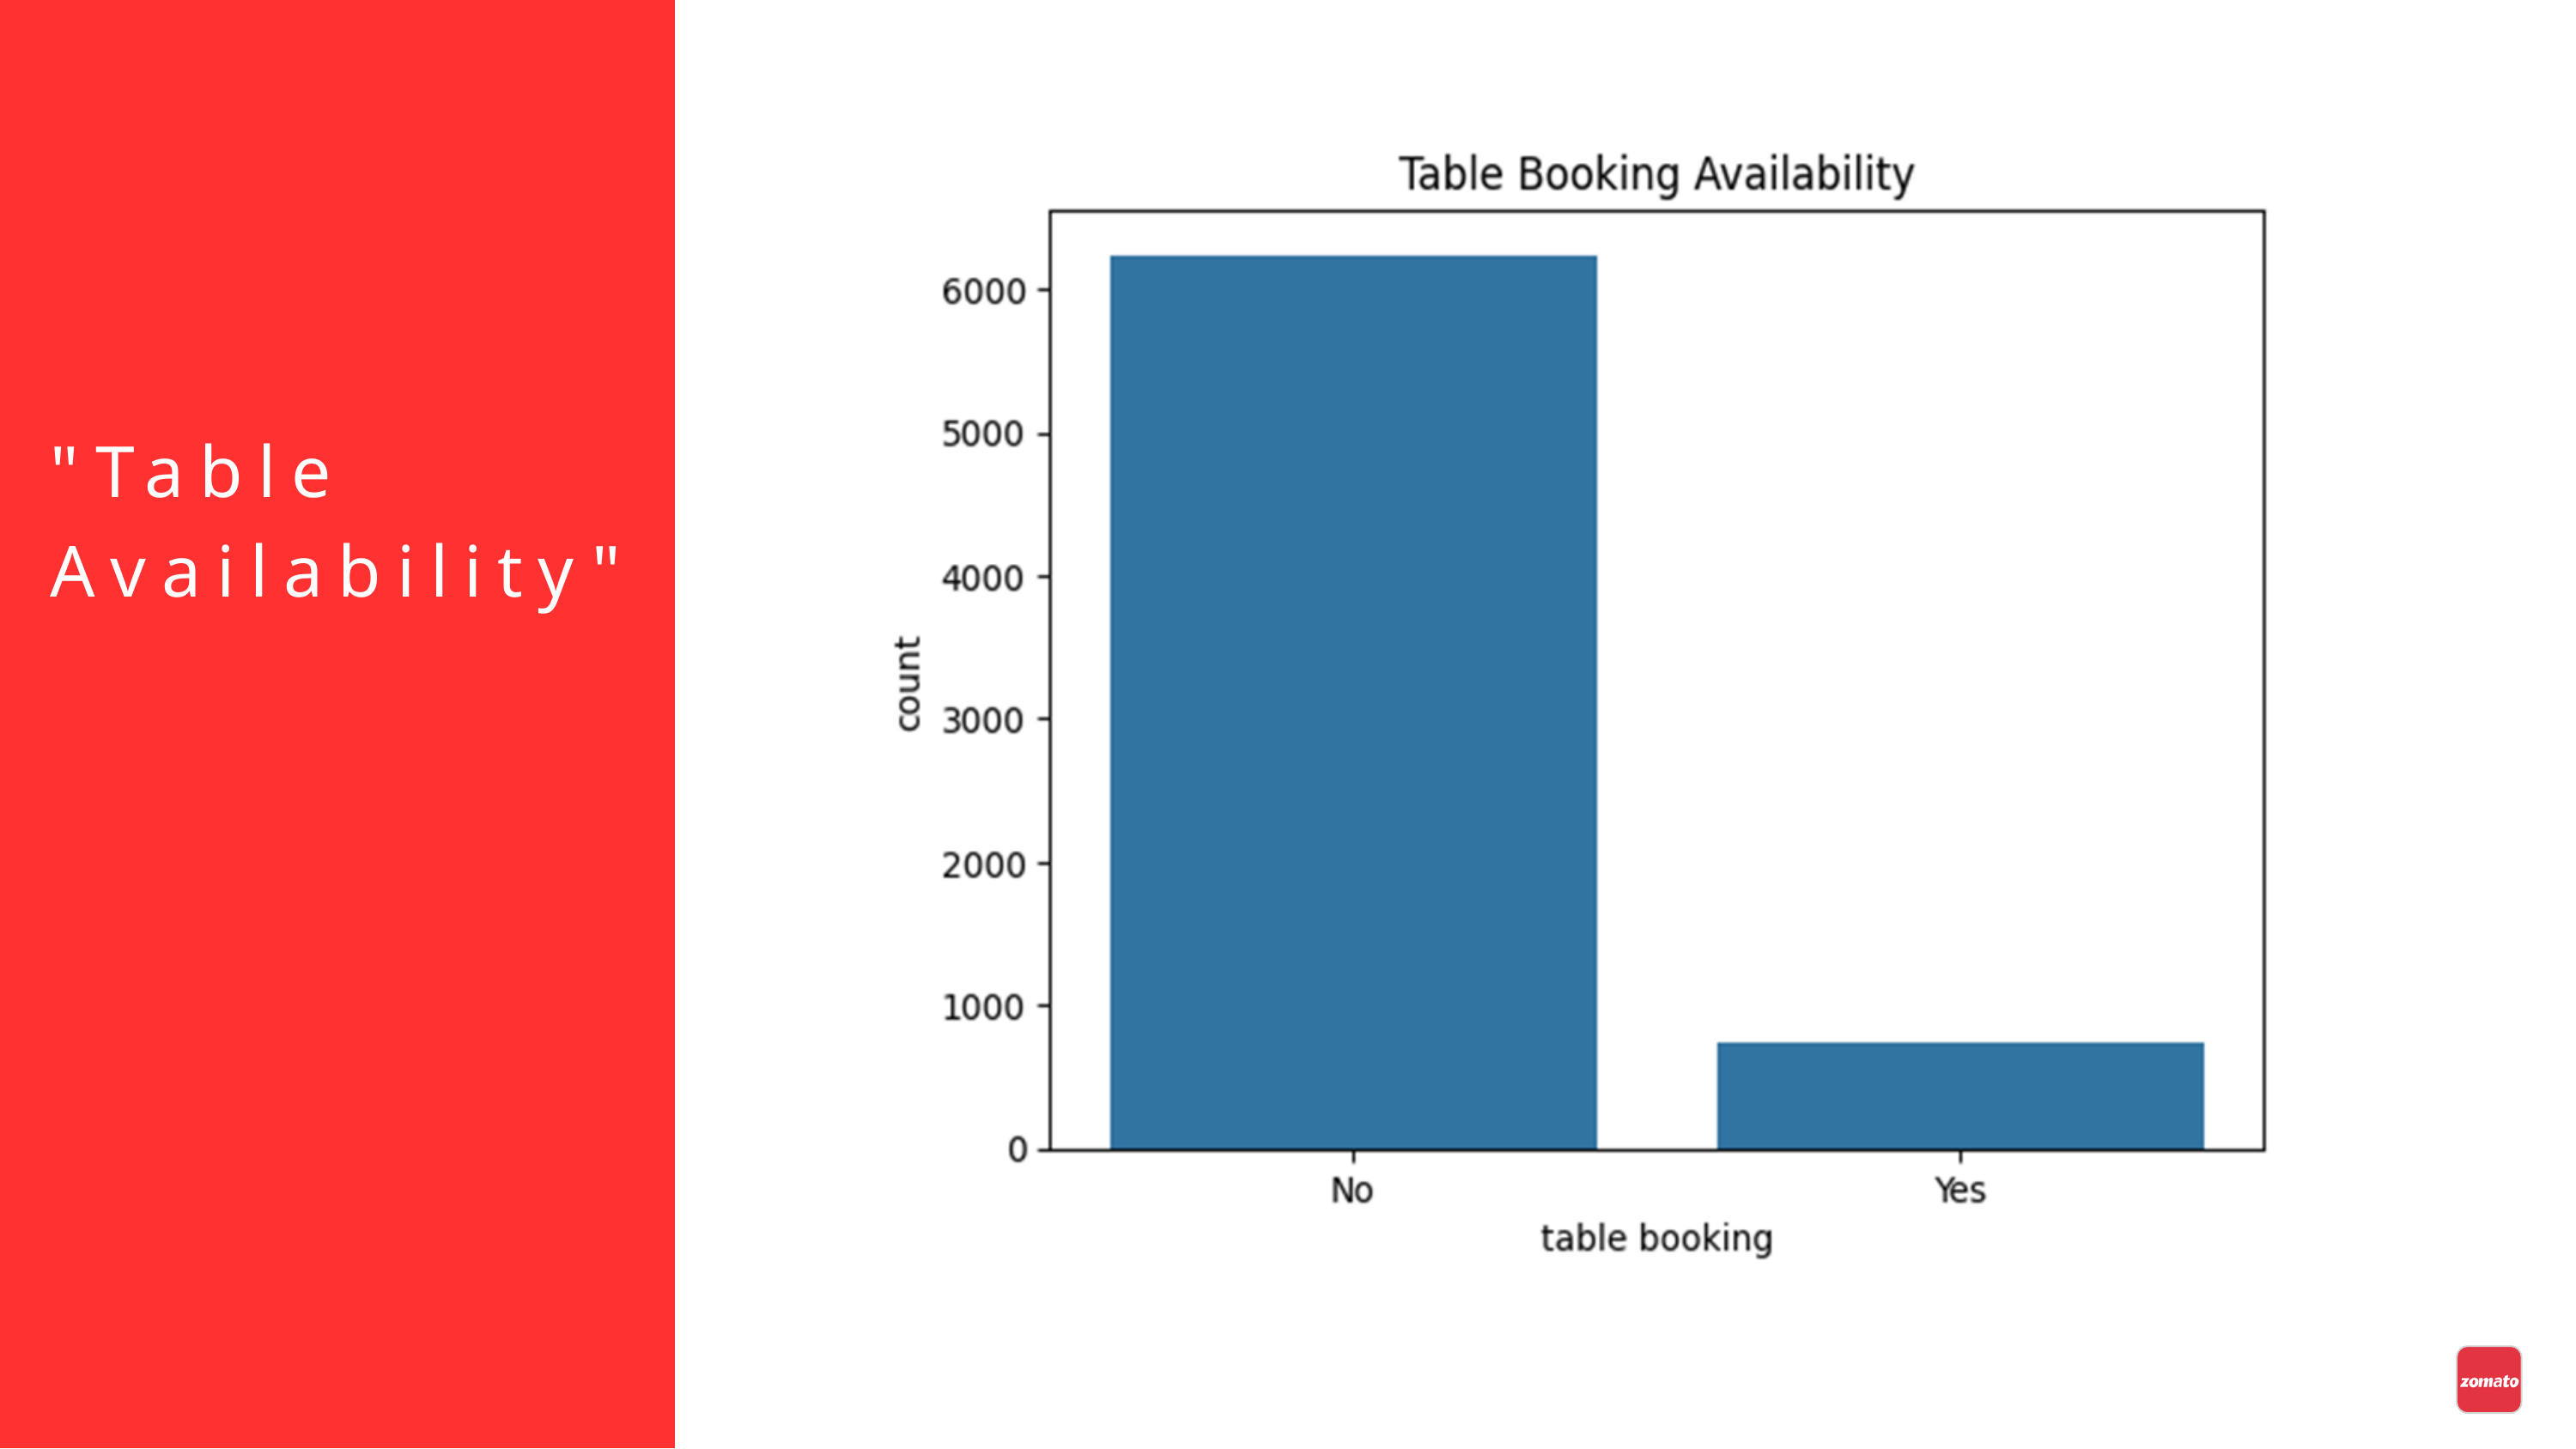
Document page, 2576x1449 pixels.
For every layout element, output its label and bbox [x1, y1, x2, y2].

text_box [2455, 1344, 2523, 1415]
text_box [878, 144, 2373, 1282]
text_box [0, 0, 676, 1449]
